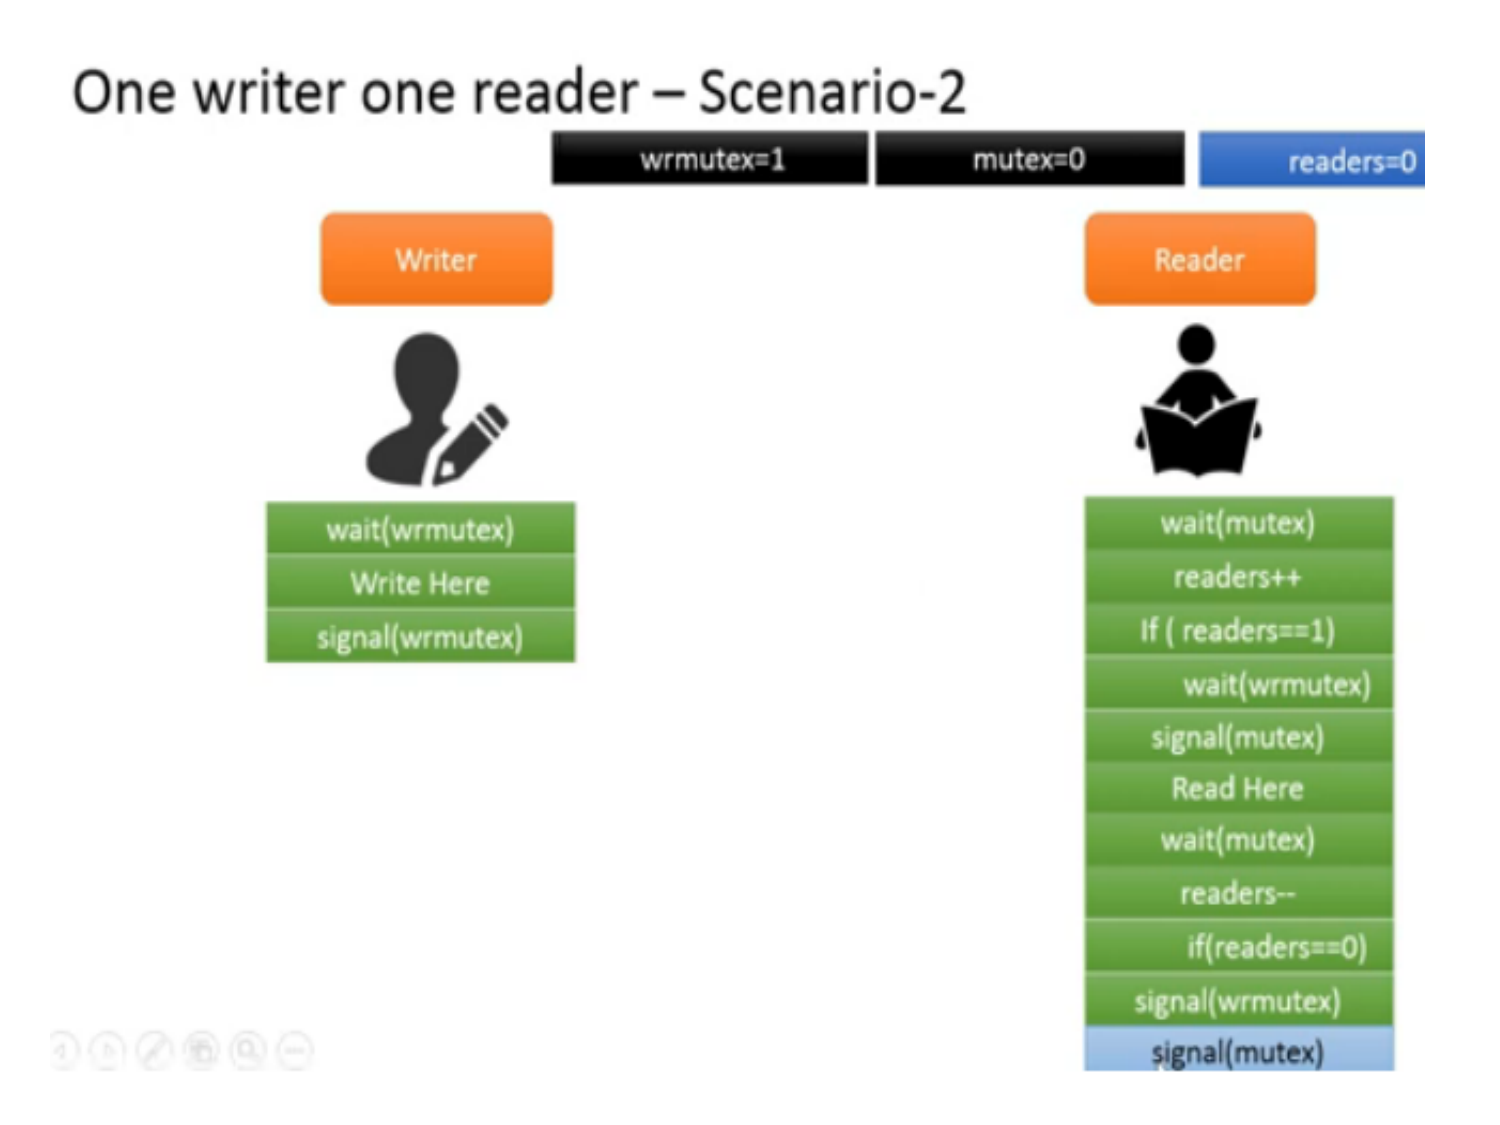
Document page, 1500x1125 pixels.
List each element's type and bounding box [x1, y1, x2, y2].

picture [49, 49, 1426, 1088]
